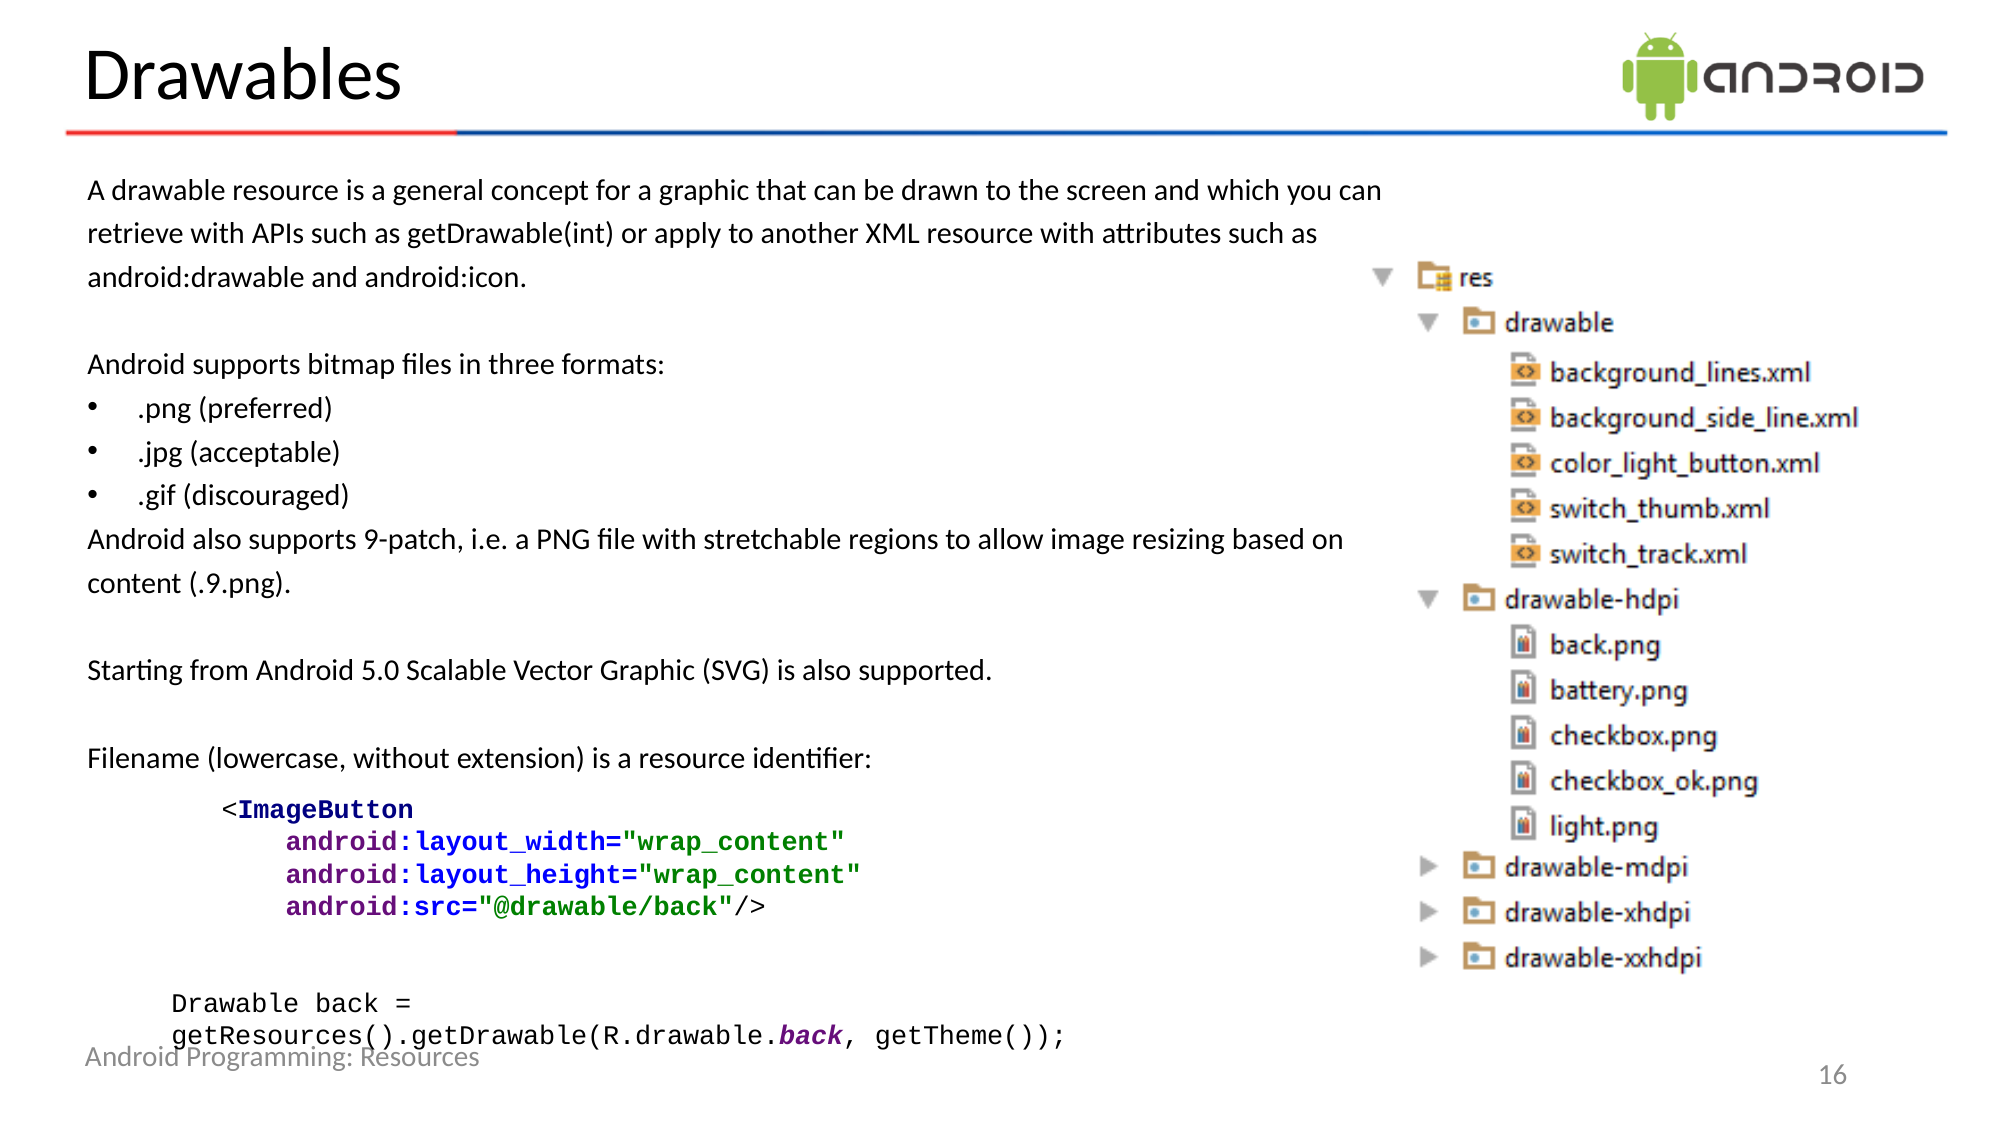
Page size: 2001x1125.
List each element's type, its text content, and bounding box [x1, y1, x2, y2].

text_box A drawable resource is a general concept for a graphic that can be drawn to the screen and which you can retrieve with APIs such as getDrawable(int) or apply to another XML resource with attributes such as android:drawable and android:icon. Android supports bitmap files in three formats: .png (preferred) .jpg (acceptable) .gif (discouraged) Android also supports 9-patch, i.e. a PNG file with stretchable regions to allow image resizing based on content (.9.png). Starting from Android 5.0 Scalable Vector Graphic (SVG) is also supported. Filename (lowercase, without extension) is a resource identifier: <ImageButton android:layout_width="wrap_content" android:layout_height="wrap_content" android:src="@drawable/back"/> Drawable back = getResources().getDrawable(R.drawable.back, getTheme()); [72, 155, 1413, 1060]
slide_number 16 [1412, 1042, 1863, 1103]
picture [59, 0, 1970, 177]
picture [1364, 253, 1950, 979]
footer Android Programming: Resources [69, 1042, 1412, 1103]
text_box Drawables [69, 17, 1586, 123]
